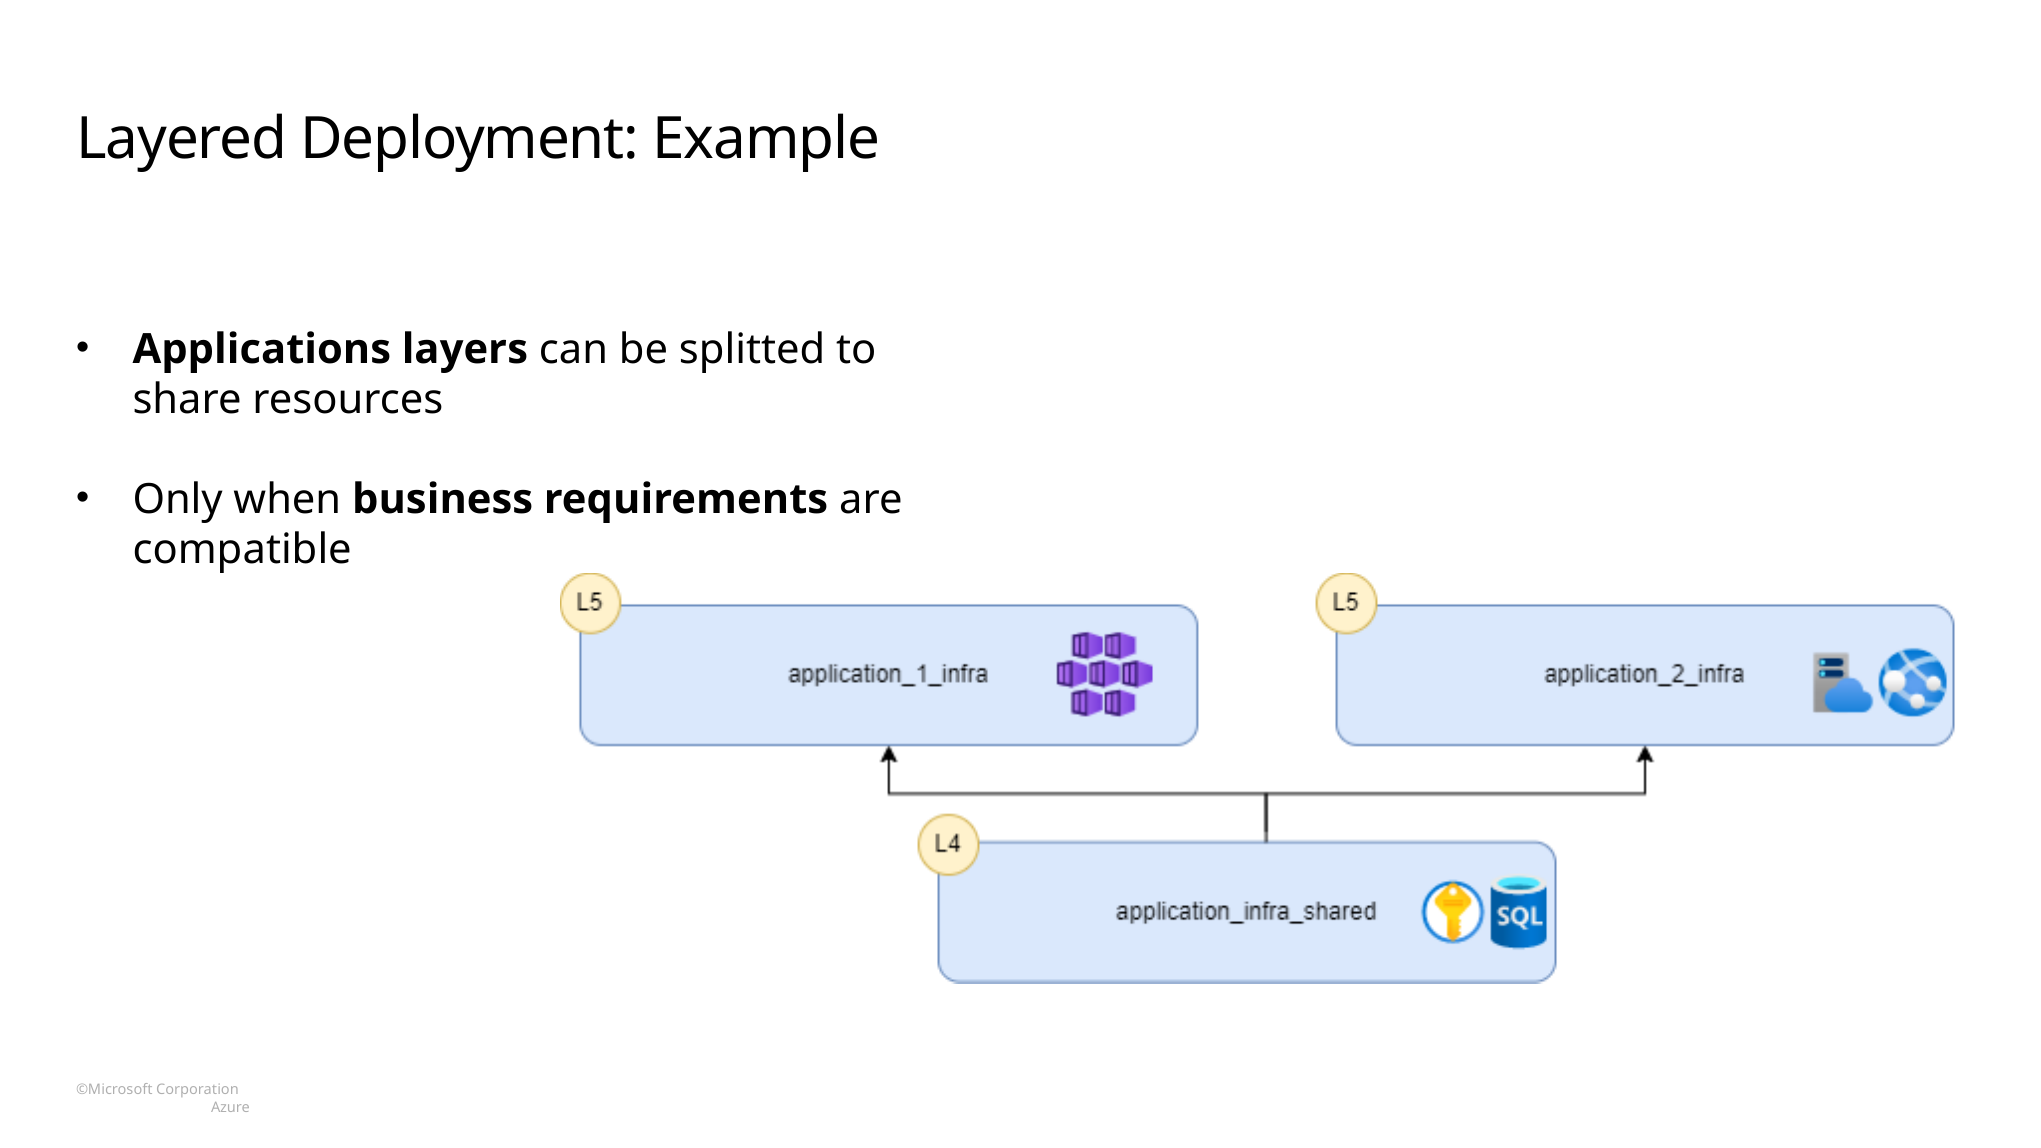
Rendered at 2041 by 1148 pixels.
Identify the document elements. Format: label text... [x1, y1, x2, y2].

title Layered Deployment: Example [76, 103, 1969, 172]
picture [560, 573, 1957, 984]
list Applications layers can be splitted to share resources Only when business requirements are compatible [76, 321, 931, 575]
